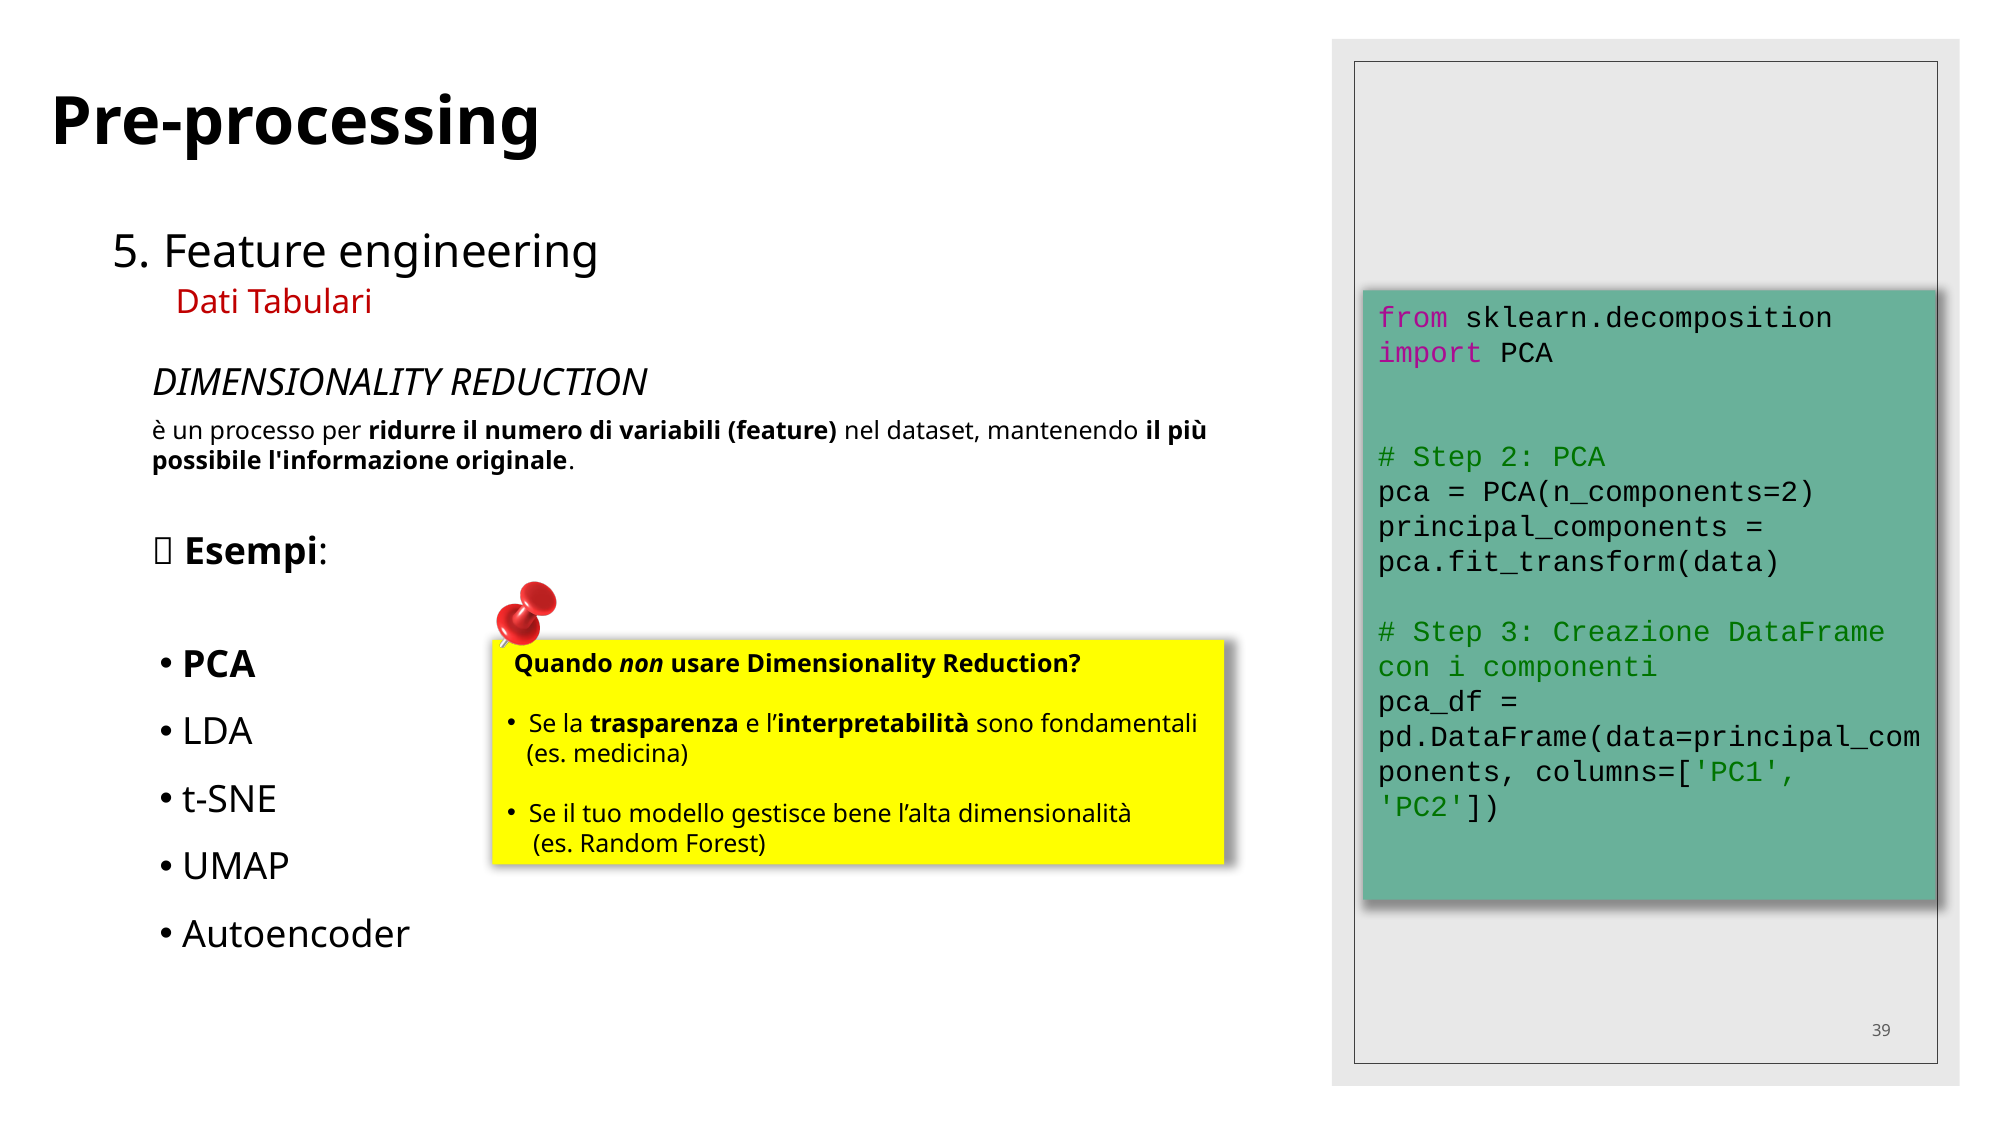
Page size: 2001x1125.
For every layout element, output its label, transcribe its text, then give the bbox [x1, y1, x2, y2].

text_box from sklearn.decomposition import PCA # Step 2: PCA pca = PCA(n_components=2) principal_components = pca.fit_transform(data) # Step 3: Creazione DataFrame con i componenti pca_df = pd.DataFrame(data=principal_components, columns=['PC1', 'PC2']) [1363, 290, 1936, 900]
text_box Pre-processing [27, 66, 566, 165]
text_box 5. Feature engineering [97, 216, 1274, 285]
text_box Quando non usare Dimensionality Reduction? Se la trasparenza e l’interpretabilità sono fondamentali (es. medicina) Se il tuo modello gestisce bene l’alta dimensionalità (es. Random Forest) [492, 639, 1225, 865]
text_box DIMENSIONALITY REDUCTION [137, 291, 1165, 407]
slide_number 39 [1705, 990, 1907, 1050]
picture [477, 572, 572, 667]
text_box Dati Tabulari [160, 272, 432, 328]
text_box è un processo per ridurre il numero di variabili (feature) nel dataset, mantenendo il più possibile l'informazione originale. [137, 407, 1313, 482]
text_box ✅ Esempi: PCA LDA t-SNE UMAP Autoencoder [137, 482, 547, 963]
